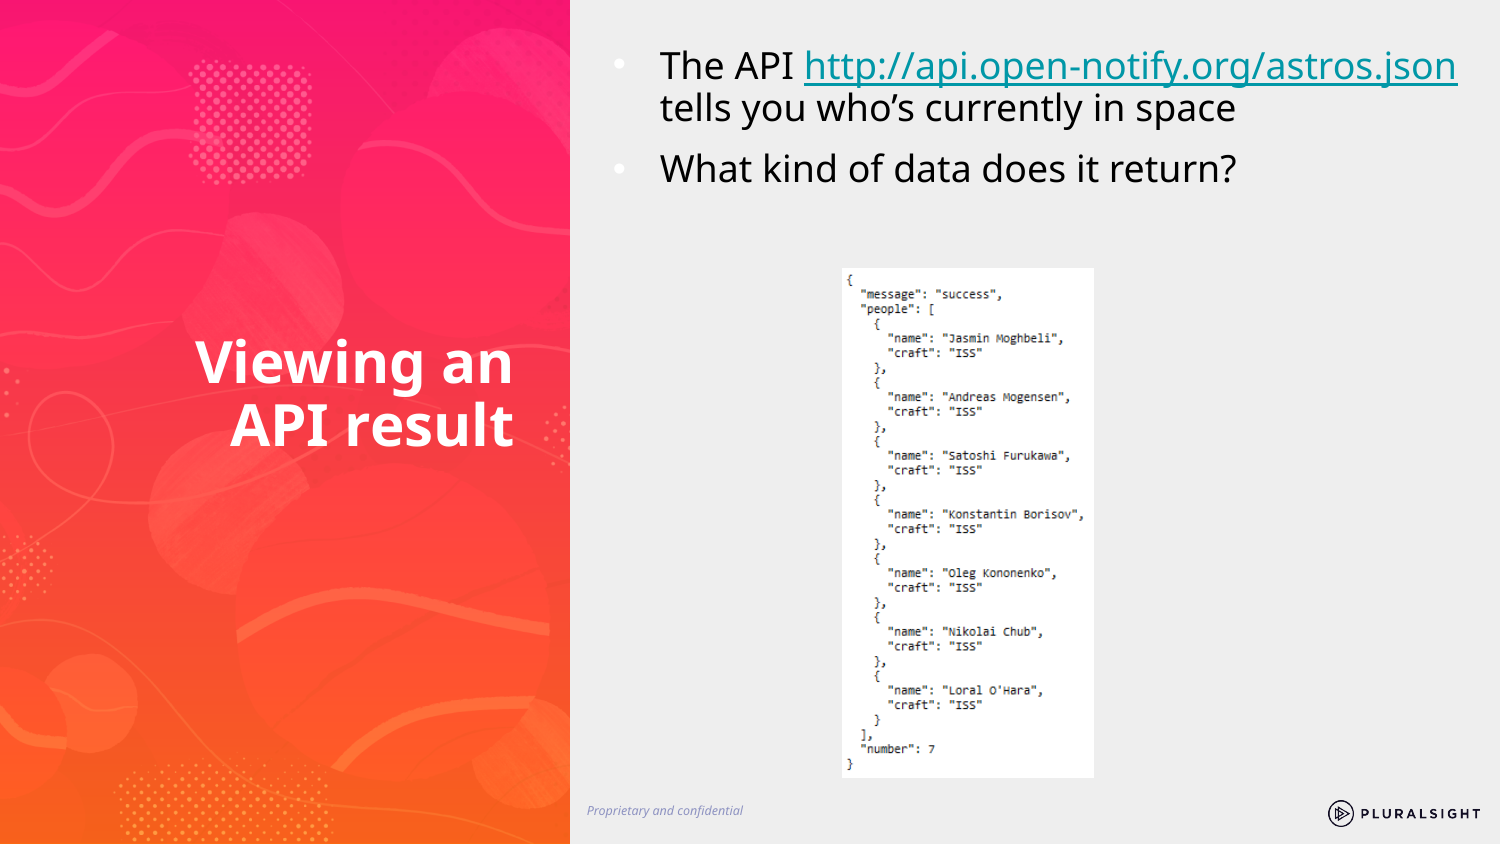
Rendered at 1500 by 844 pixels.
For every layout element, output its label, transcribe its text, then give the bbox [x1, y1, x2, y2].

title Viewing an API result [75, 381, 523, 467]
picture [0, 0, 570, 844]
picture [1328, 800, 1480, 827]
picture [842, 267, 1094, 779]
list The API http://api.open-notify.org/astros.json tells you who’s currently in space What kind of data does it return? [597, 35, 1476, 763]
